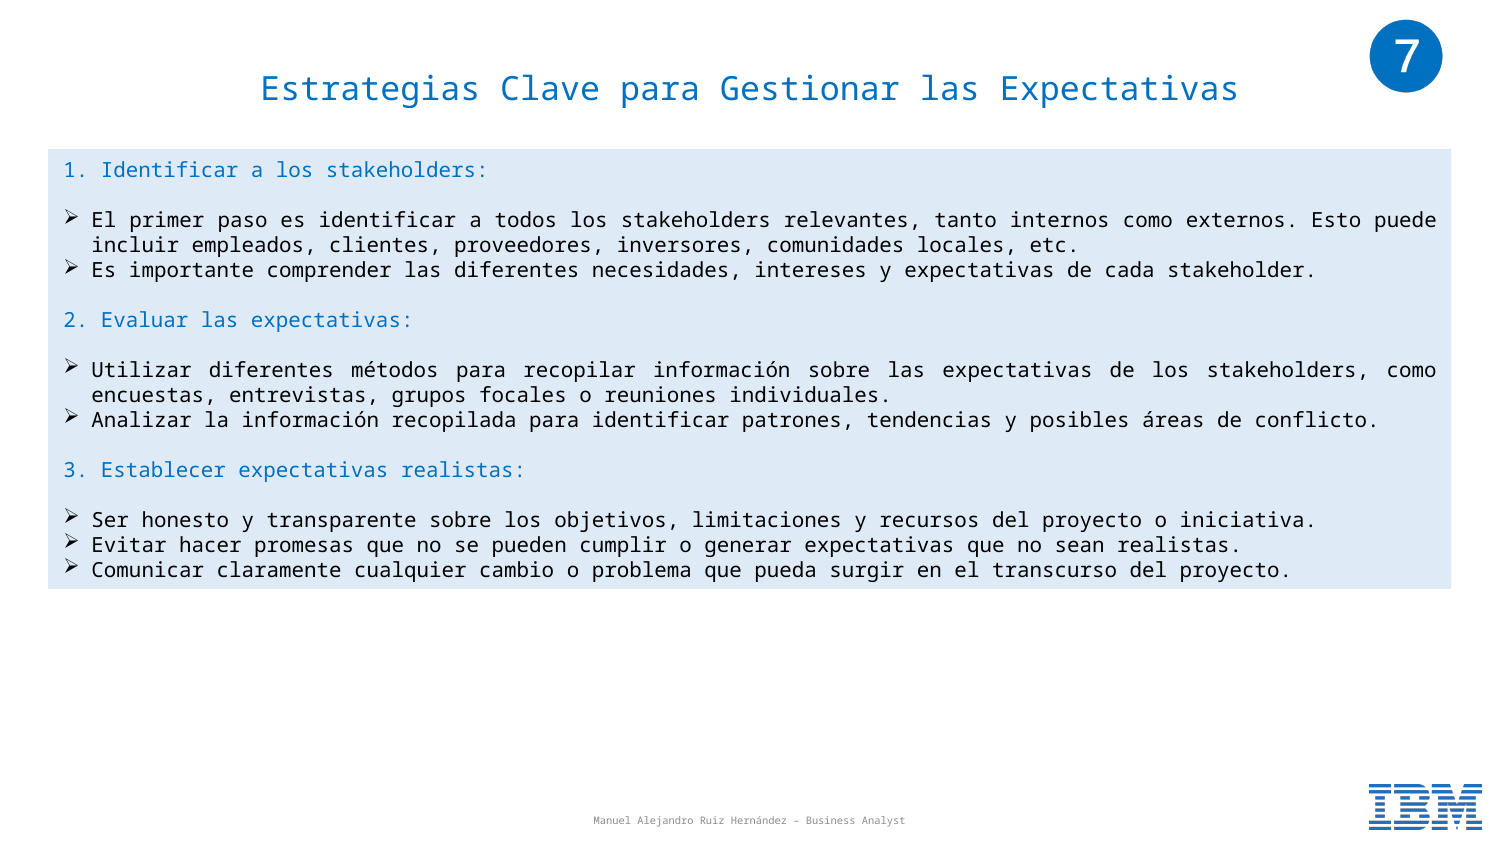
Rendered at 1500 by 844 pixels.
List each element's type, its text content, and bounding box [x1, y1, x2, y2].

footer Manuel Alejandro Ruiz Hernández – Business Analyst [496, 797, 1004, 843]
picture [1360, 10, 1452, 102]
text_box Estrategias Clave para Gestionar las Expectativas [201, 60, 1299, 115]
text_box Identificar a los stakeholders: El primer paso es identificar a todos los stakeholders relevantes, tanto internos como externos. Esto puede incluir empleados, clientes, proveedores, inversores, comunidades locales, etc. Es importante comprender las diferentes necesidades, intereses y expectativas de cada stakeholder. 2. Evaluar las expectativas: Utilizar diferentes métodos para recopilar información sobre las expectativas de los stakeholders, como encuestas, entrevistas, grupos focales o reuniones individuales. Analizar la información recopilada para identificar patrones, tendencias y posibles áreas de conflicto. 3. Establecer expectativas realistas: Ser honesto y transparente sobre los objetivos, limitaciones y recursos del proyecto o iniciativa. Evitar hacer promesas que no se pueden cumplir o generar expectativas que no sean realistas. Comunicar claramente cualquier cambio o problema que pueda surgir en el transcurso del proyecto. [48, 149, 1452, 589]
picture [1369, 784, 1482, 830]
